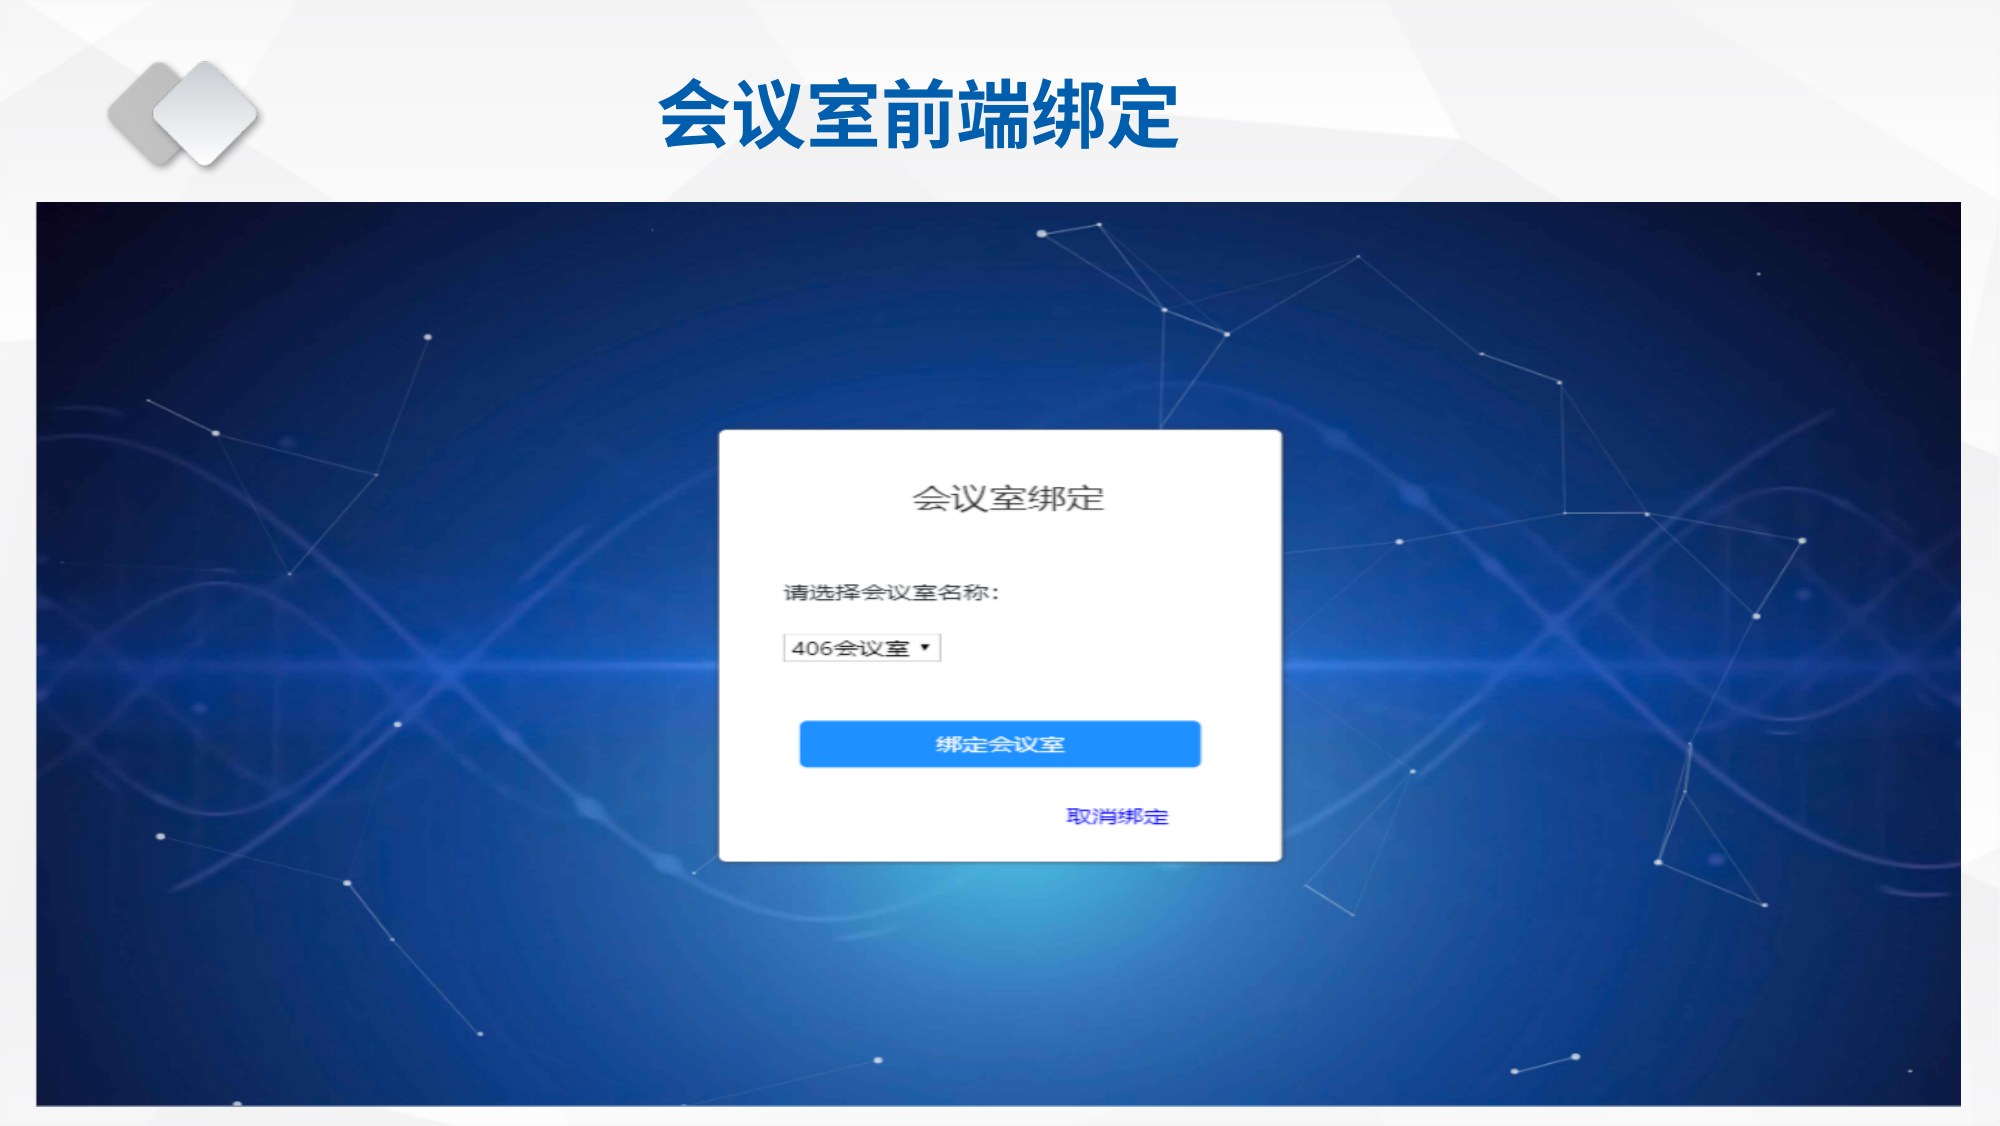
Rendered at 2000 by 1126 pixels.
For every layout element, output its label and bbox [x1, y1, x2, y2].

text_box [94, 49, 1198, 178]
picture [0, 0, 2000, 1126]
